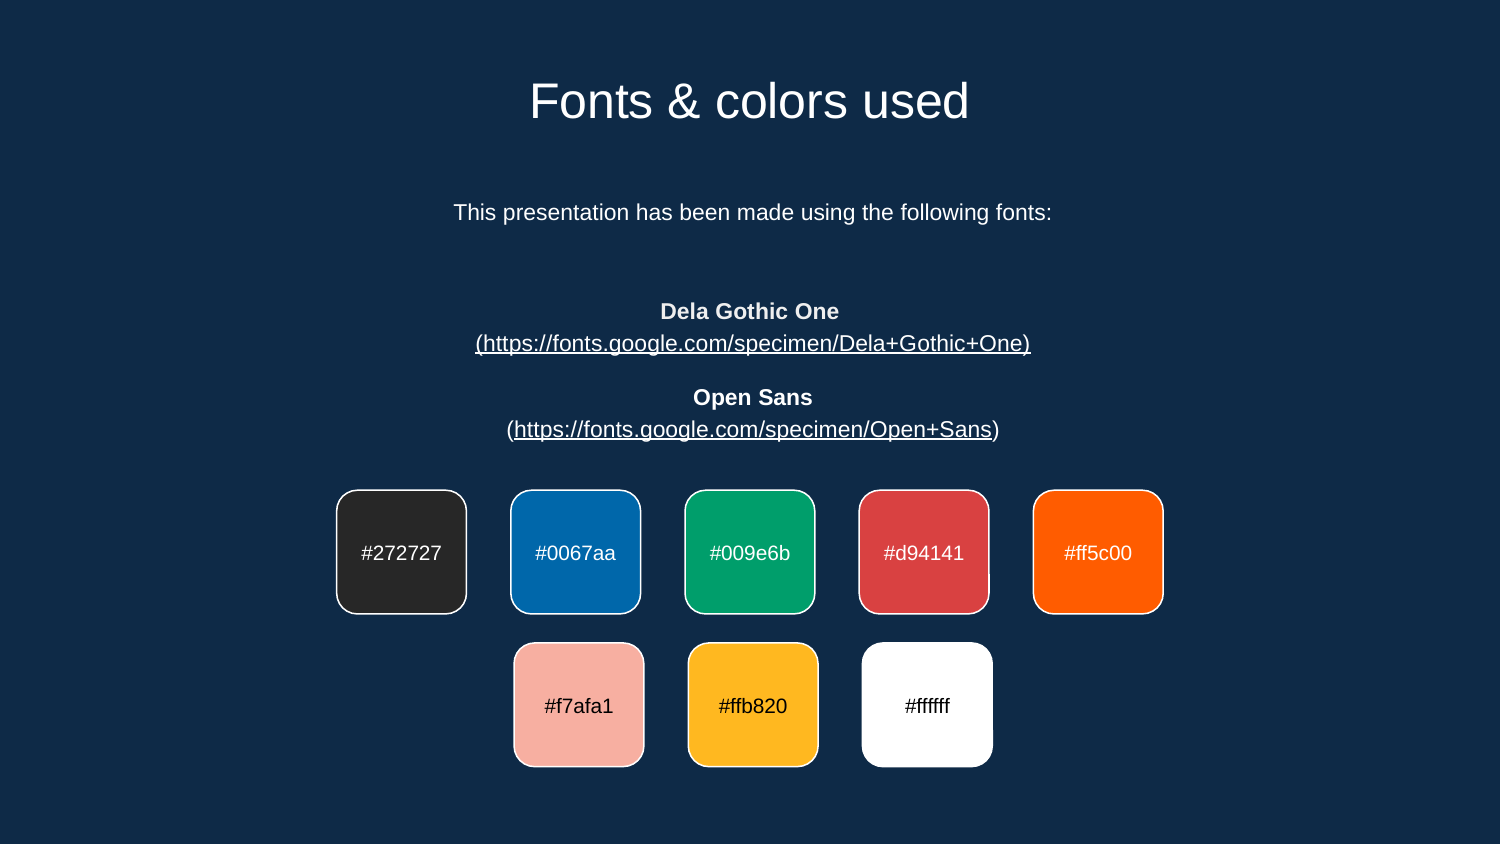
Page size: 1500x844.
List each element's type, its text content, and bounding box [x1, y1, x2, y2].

text_box [685, 490, 815, 515]
text_box #ffb820 [688, 668, 819, 741]
title Fonts & colors used [171, 53, 1328, 133]
text_box #ff5c00 [1033, 515, 1164, 589]
text_box [336, 589, 467, 614]
text_box #0067aa [510, 515, 641, 589]
text_box [862, 642, 993, 668]
text_box [510, 490, 641, 515]
text_box Dela Gothic One (https://fonts.google.com/specimen/Dela+Gothic+One) Open Sans (https://fonts.google.com/specimen/Open+Sans) [175, 264, 1332, 470]
text_box [336, 490, 467, 515]
text_box #009e6b [685, 515, 815, 589]
text_box [514, 642, 644, 668]
text_box [685, 589, 815, 614]
text_box [688, 741, 819, 767]
text_box [1033, 490, 1164, 515]
text_box [514, 741, 644, 767]
text_box This presentation has been made using the following fonts: [175, 178, 1332, 251]
text_box #272727 [336, 515, 467, 589]
text_box [1033, 589, 1164, 614]
text_box #d94141 [859, 515, 989, 589]
text_box #f7afa1 [514, 668, 644, 741]
text_box #ffffff [862, 668, 993, 741]
text_box [859, 490, 989, 515]
text_box [510, 589, 641, 614]
text_box [688, 642, 819, 668]
text_box [862, 741, 993, 767]
text_box [859, 589, 989, 614]
